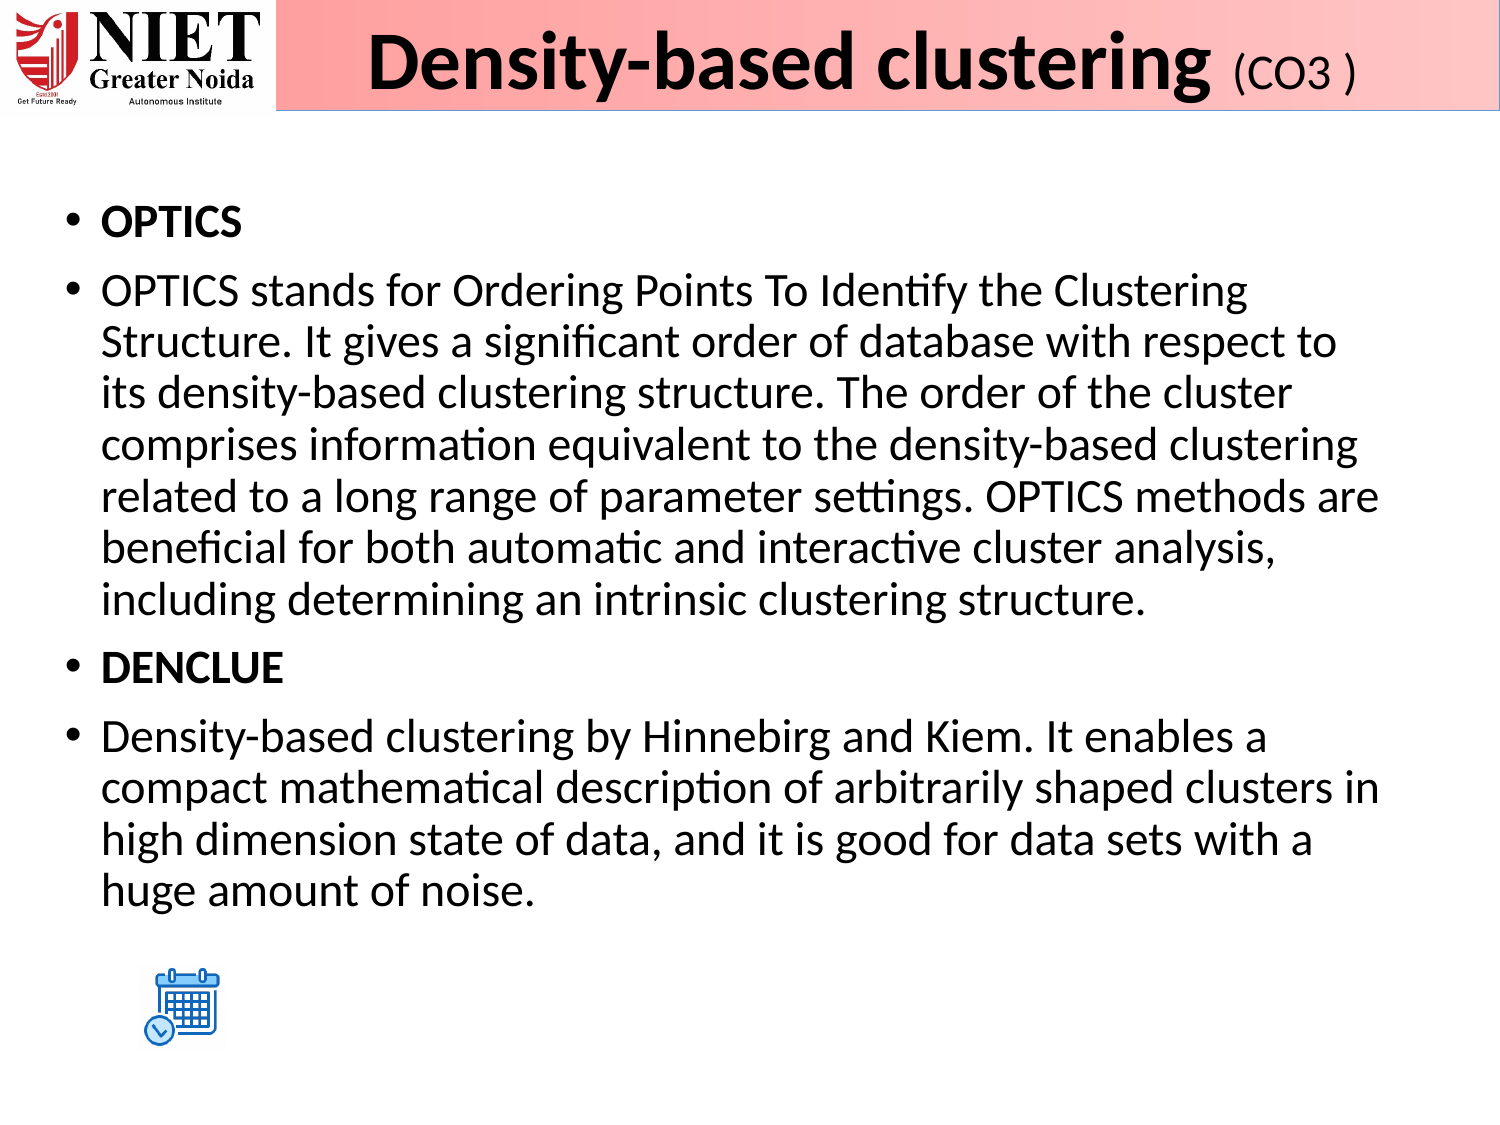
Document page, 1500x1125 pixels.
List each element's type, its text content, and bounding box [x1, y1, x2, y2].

picture [137, 962, 226, 1051]
text_box Density-based clustering (CO3 ) [335, 0, 1390, 113]
list OPTICS OPTICS stands for Ordering Points To Identify the Clustering Structure. It gives a significant order of database with respect to its density-based clustering structure. The order of the cluster comprises information equivalent to the density-based clustering related to a long range of parameter settings. OPTICS methods are beneficial for both automatic and interactive cluster analysis, including determining an intrinsic clustering structure. DENCLUE Density-based clustering by Hinnebirg and Kiem. It enables a compact mathematical description of arbitrarily shaped clusters in high dimension state of data, and it is good for data sets with a huge amount of noise. [50, 188, 1400, 932]
picture [0, 0, 276, 118]
